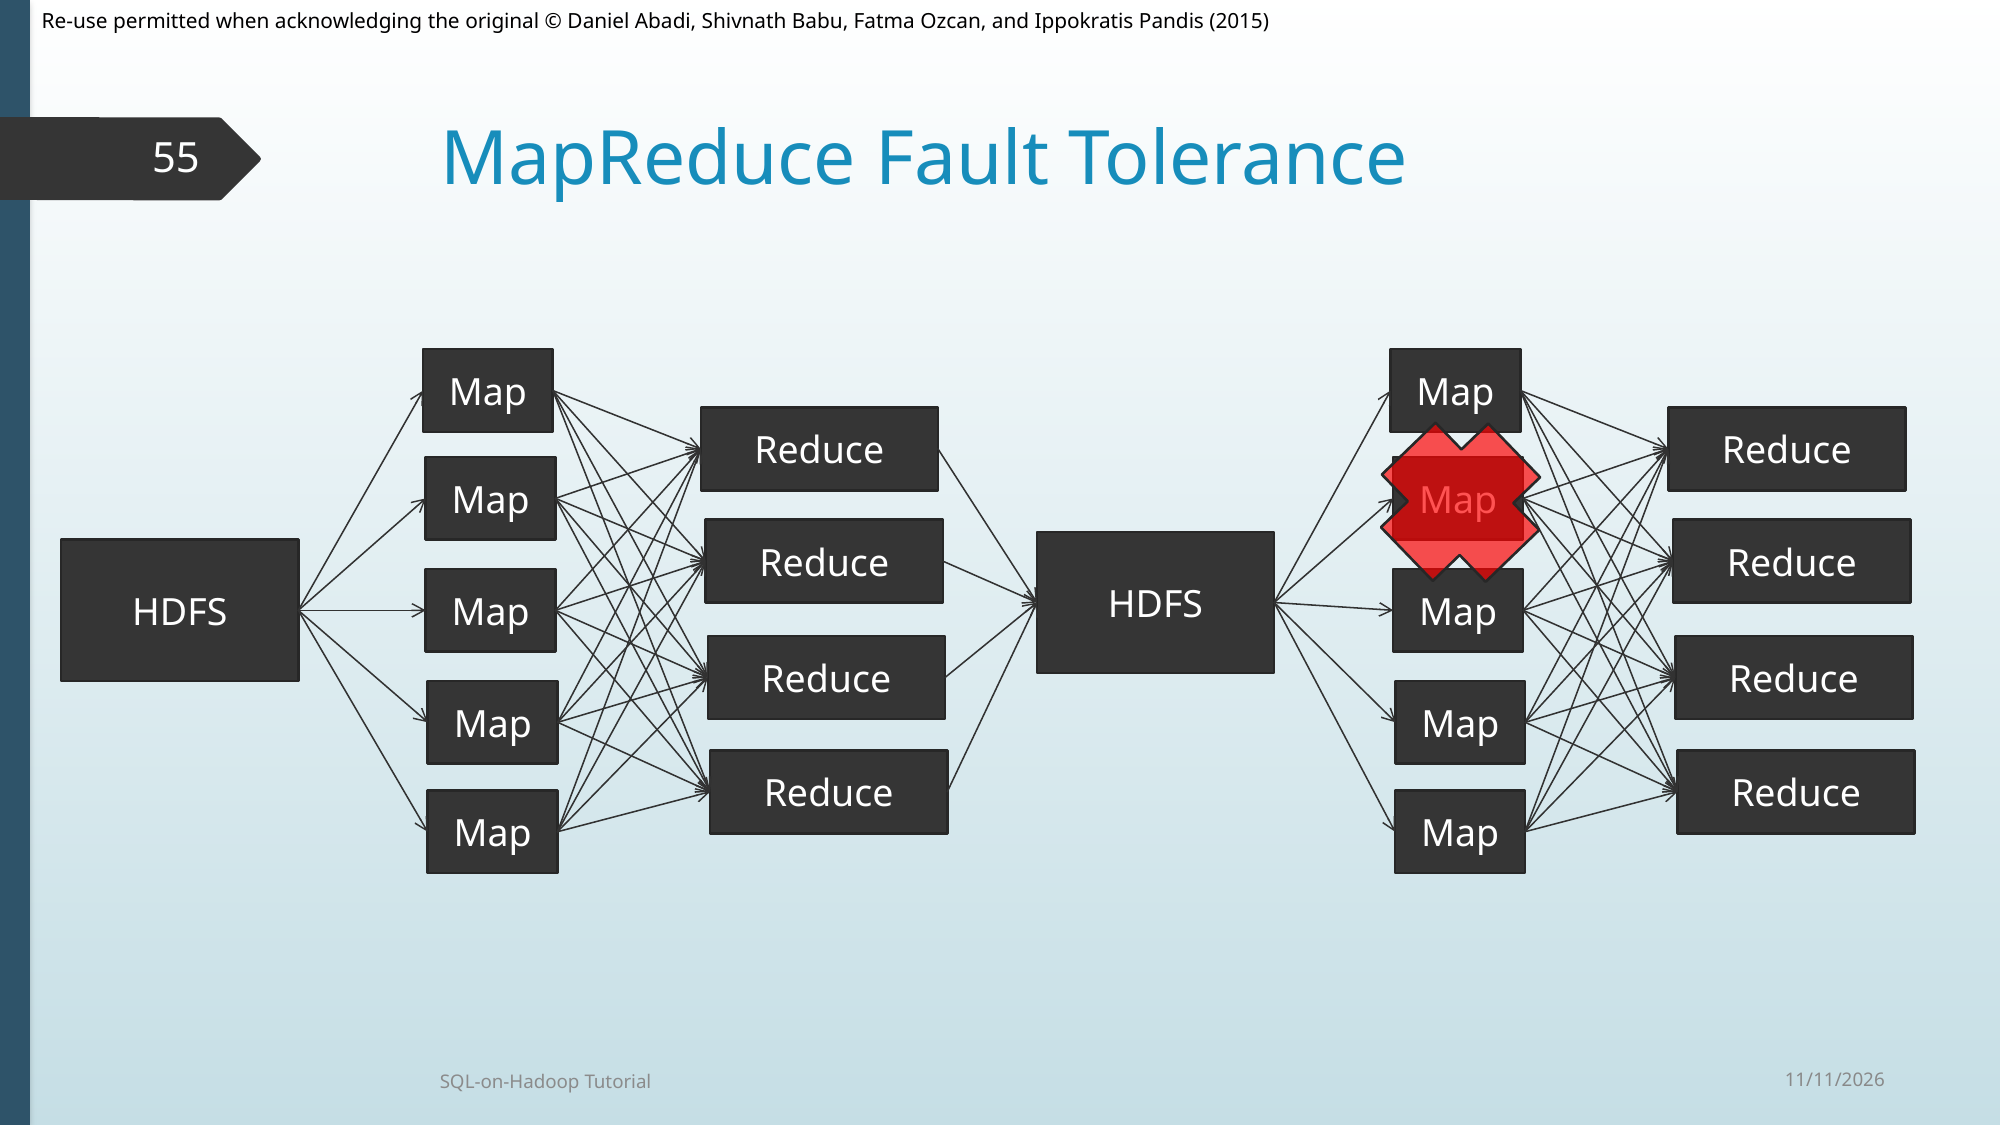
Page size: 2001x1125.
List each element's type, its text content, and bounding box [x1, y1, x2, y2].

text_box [1524, 448, 1669, 560]
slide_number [1711, 1050, 1900, 1112]
text_box Reduce [714, 749, 949, 835]
text_box Map [1396, 493, 1405, 507]
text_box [947, 602, 1038, 793]
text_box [707, 498, 711, 564]
text_box Reduce [1684, 635, 1914, 720]
text_box Map [430, 568, 546, 653]
text_box HDFS [60, 538, 292, 682]
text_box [298, 610, 428, 832]
text_box Map [1389, 348, 1522, 433]
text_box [942, 560, 1038, 603]
text_box Map [1394, 789, 1526, 874]
text_box Reduce [716, 635, 942, 720]
text_box Map [422, 348, 554, 433]
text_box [937, 448, 1038, 567]
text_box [1524, 791, 1678, 832]
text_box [1520, 390, 1678, 498]
text_box Reduce [1683, 406, 1907, 492]
text_box Map [1400, 680, 1515, 765]
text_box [298, 390, 424, 498]
title MapReduce Fault Tolerance [425, 102, 1888, 313]
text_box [557, 448, 701, 560]
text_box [1273, 390, 1391, 498]
text_box Map [428, 456, 546, 541]
text_box [1396, 421, 1514, 583]
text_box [557, 560, 706, 677]
slide_number 55 [87, 129, 216, 189]
text_box Map [433, 680, 547, 765]
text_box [557, 677, 708, 791]
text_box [557, 791, 711, 832]
text_box Reduce [1683, 518, 1912, 604]
text_box Map [1398, 568, 1514, 653]
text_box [552, 390, 711, 498]
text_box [1524, 560, 1674, 677]
text_box Map [426, 789, 559, 874]
text_box HDFS [1041, 531, 1268, 674]
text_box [1273, 498, 1394, 601]
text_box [298, 498, 426, 608]
footer SQL-on-Hadoop Tutorial [424, 1051, 1675, 1112]
text_box Reduce [715, 406, 939, 492]
text_box Reduce [716, 518, 933, 604]
text_box Reduce [1681, 749, 1916, 835]
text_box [1273, 602, 1396, 832]
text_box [1524, 677, 1676, 791]
